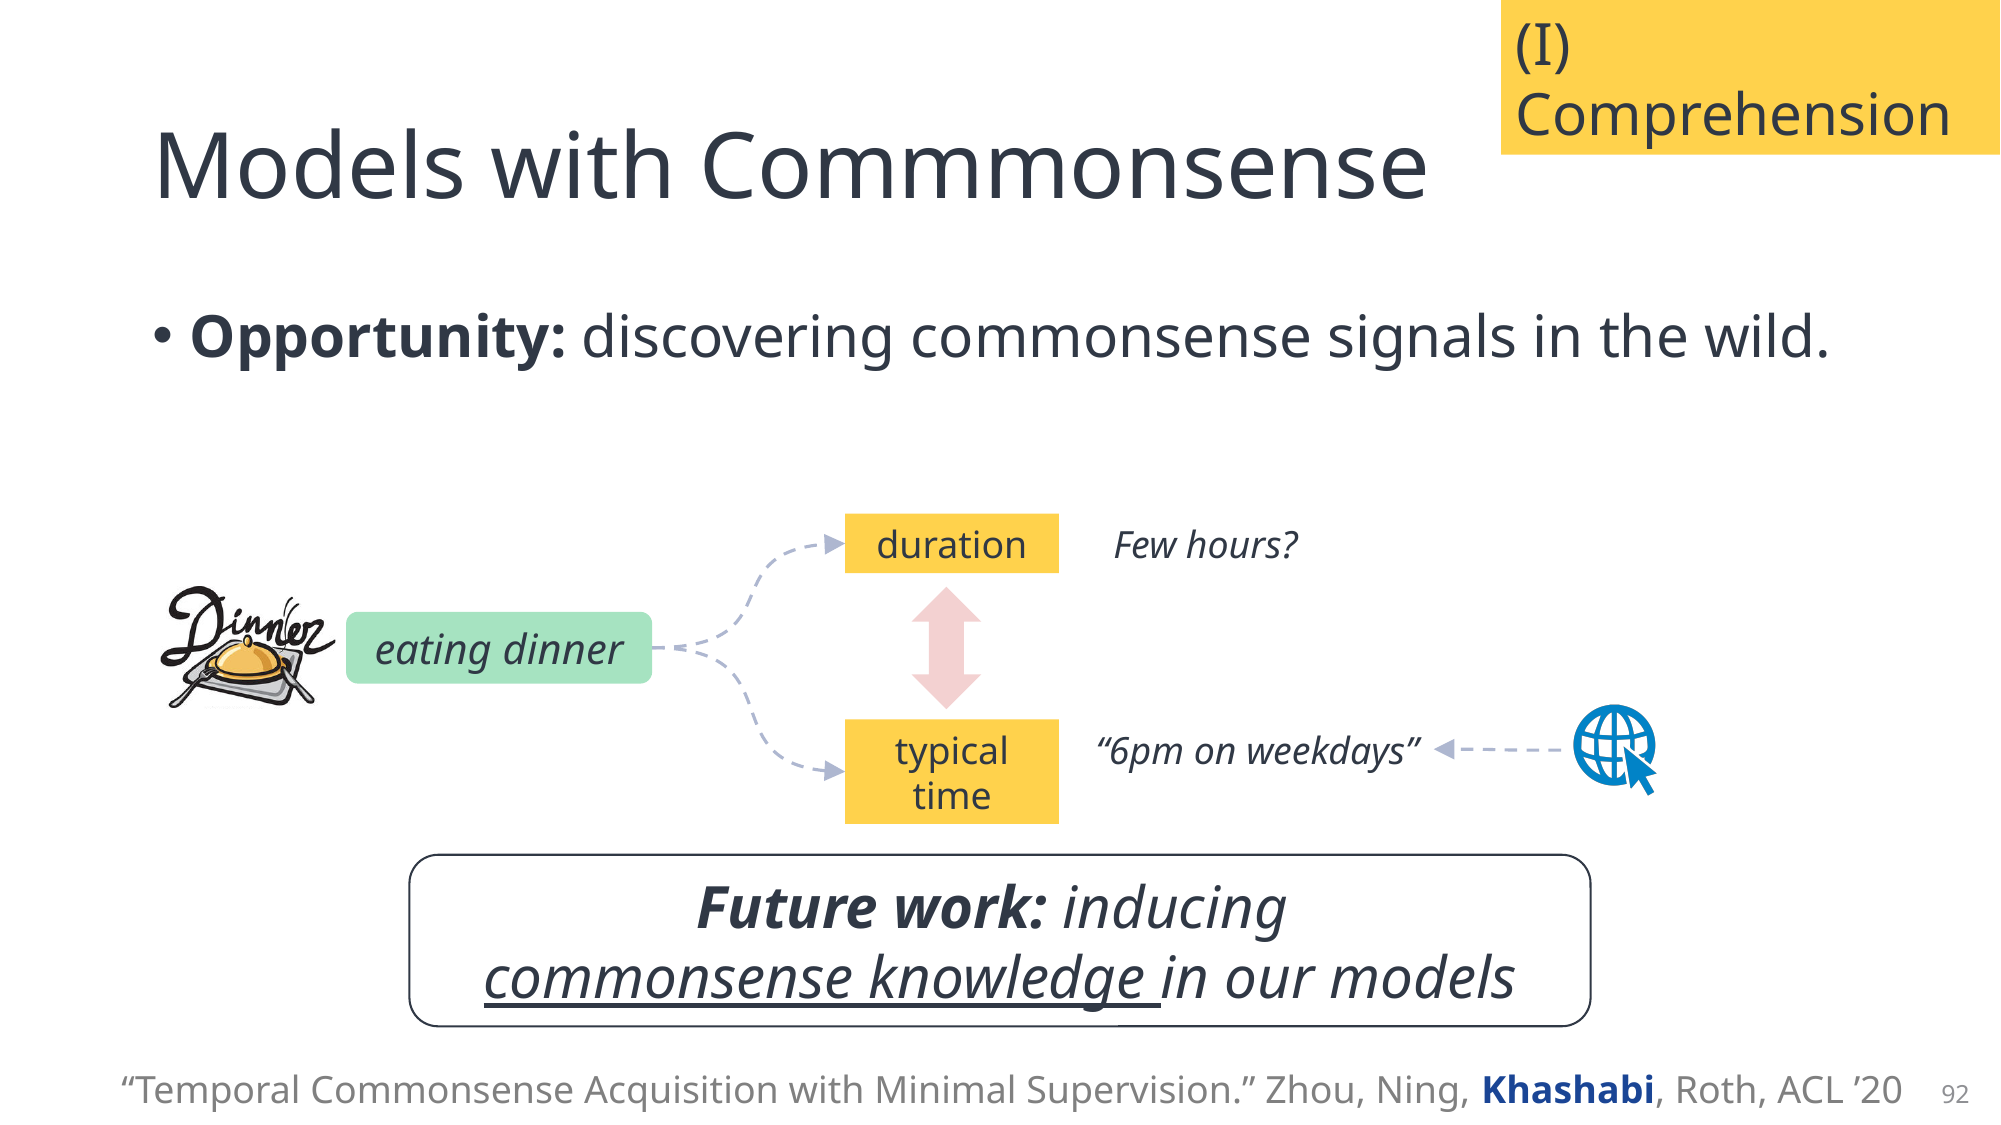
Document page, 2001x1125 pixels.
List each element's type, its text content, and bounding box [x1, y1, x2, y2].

text_box Few hours? [1098, 513, 1313, 574]
text_box Future work: inducing commonsense knowledge in our models [408, 853, 1592, 1028]
text_box “Temporal Commonsense Acquisition with Minimal Supervision.” Zhou, Ning, Khashabi, Roth, ACL ’20 [106, 1058, 1919, 1118]
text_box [160, 513, 1060, 780]
text_box “6pm on weekdays” [1080, 719, 1434, 779]
picture [1560, 697, 1669, 803]
text_box (I) Comprehension [1501, 0, 2000, 155]
title Models with Commmonsense [137, 59, 1863, 278]
slide_number 92 [1912, 1065, 2000, 1125]
list Opportunity: discovering commonsense signals in the wild. [137, 299, 1863, 1014]
